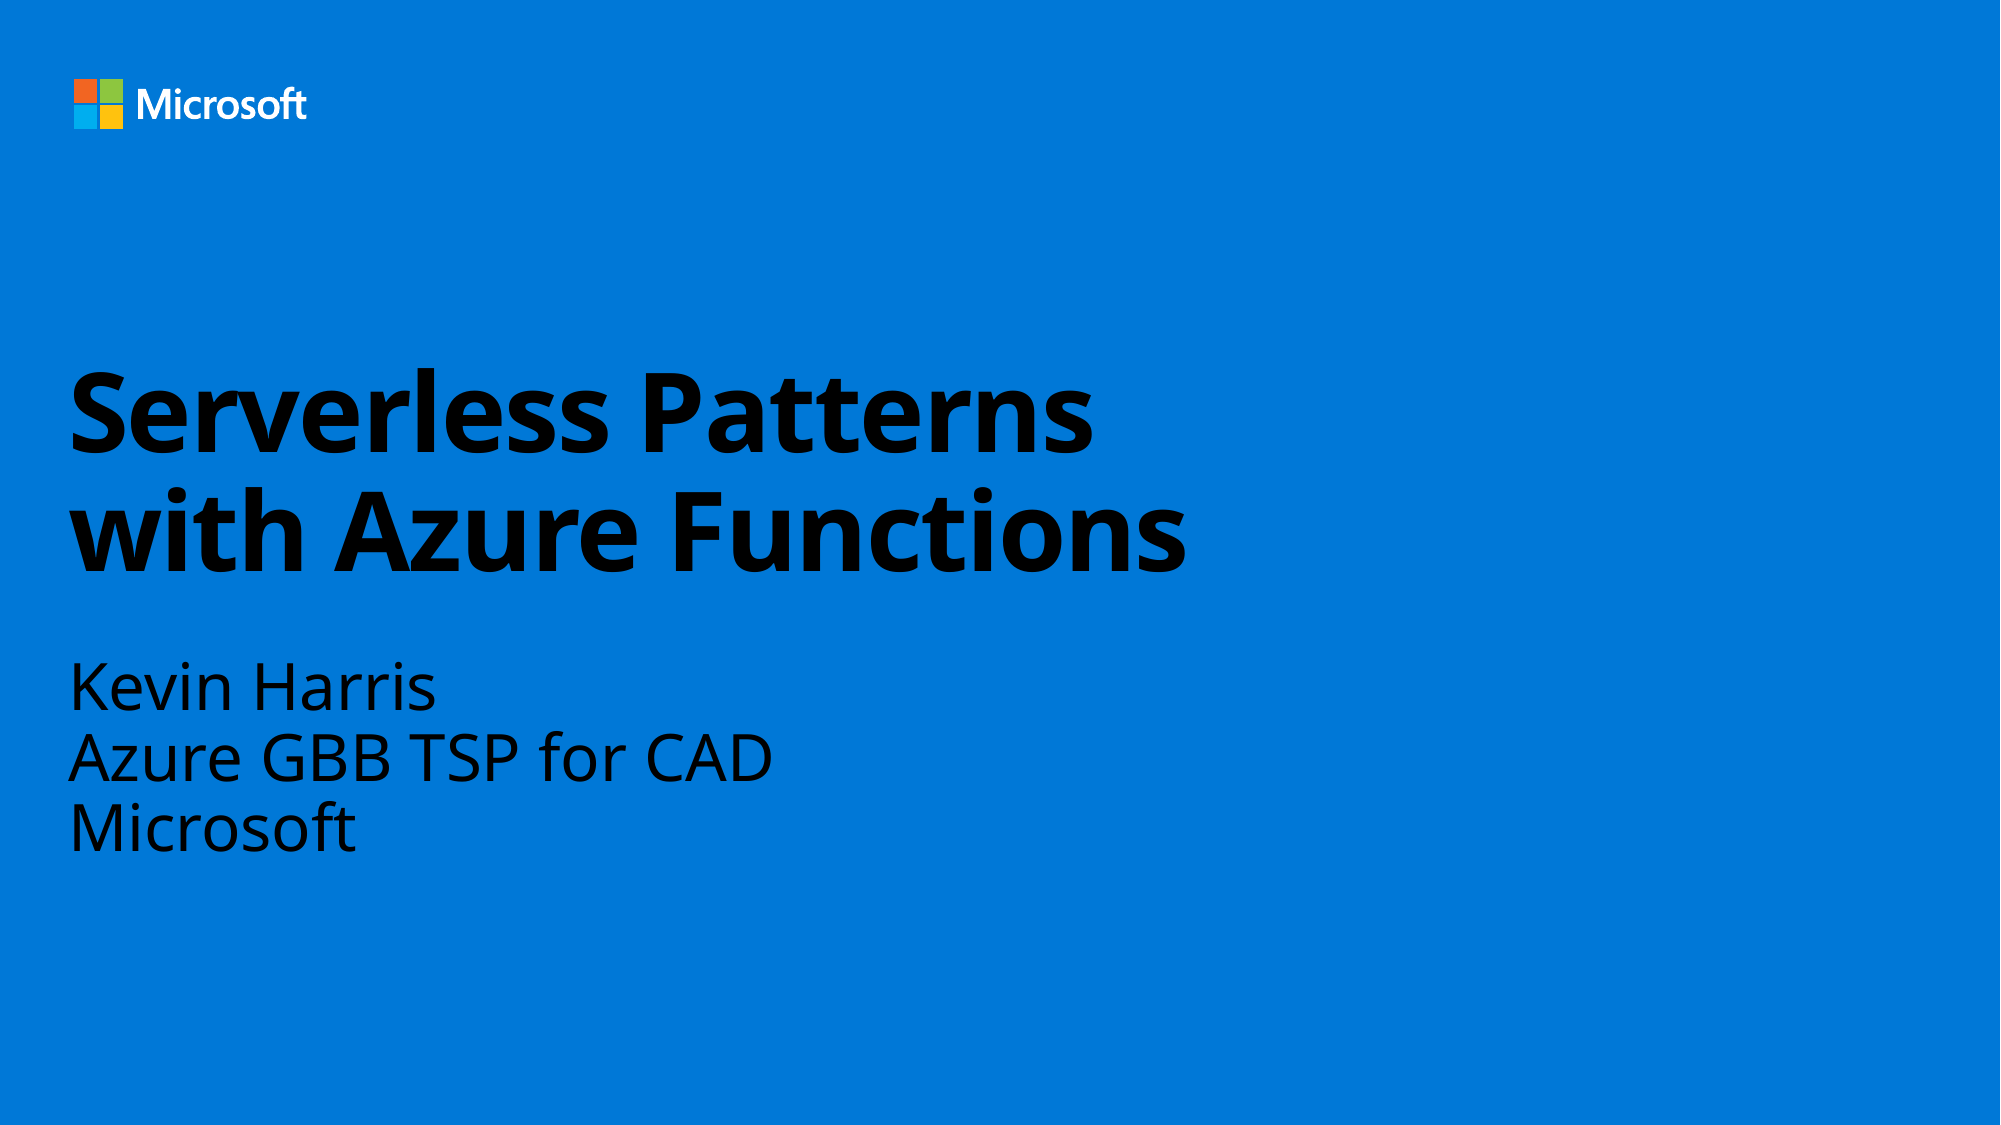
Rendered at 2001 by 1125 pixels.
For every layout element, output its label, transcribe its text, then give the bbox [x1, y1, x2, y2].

title Serverless Patterns with Azure Functions [44, 341, 1662, 636]
list Kevin Harris Azure GBB TSP for CAD Microsoft [44, 636, 1662, 931]
